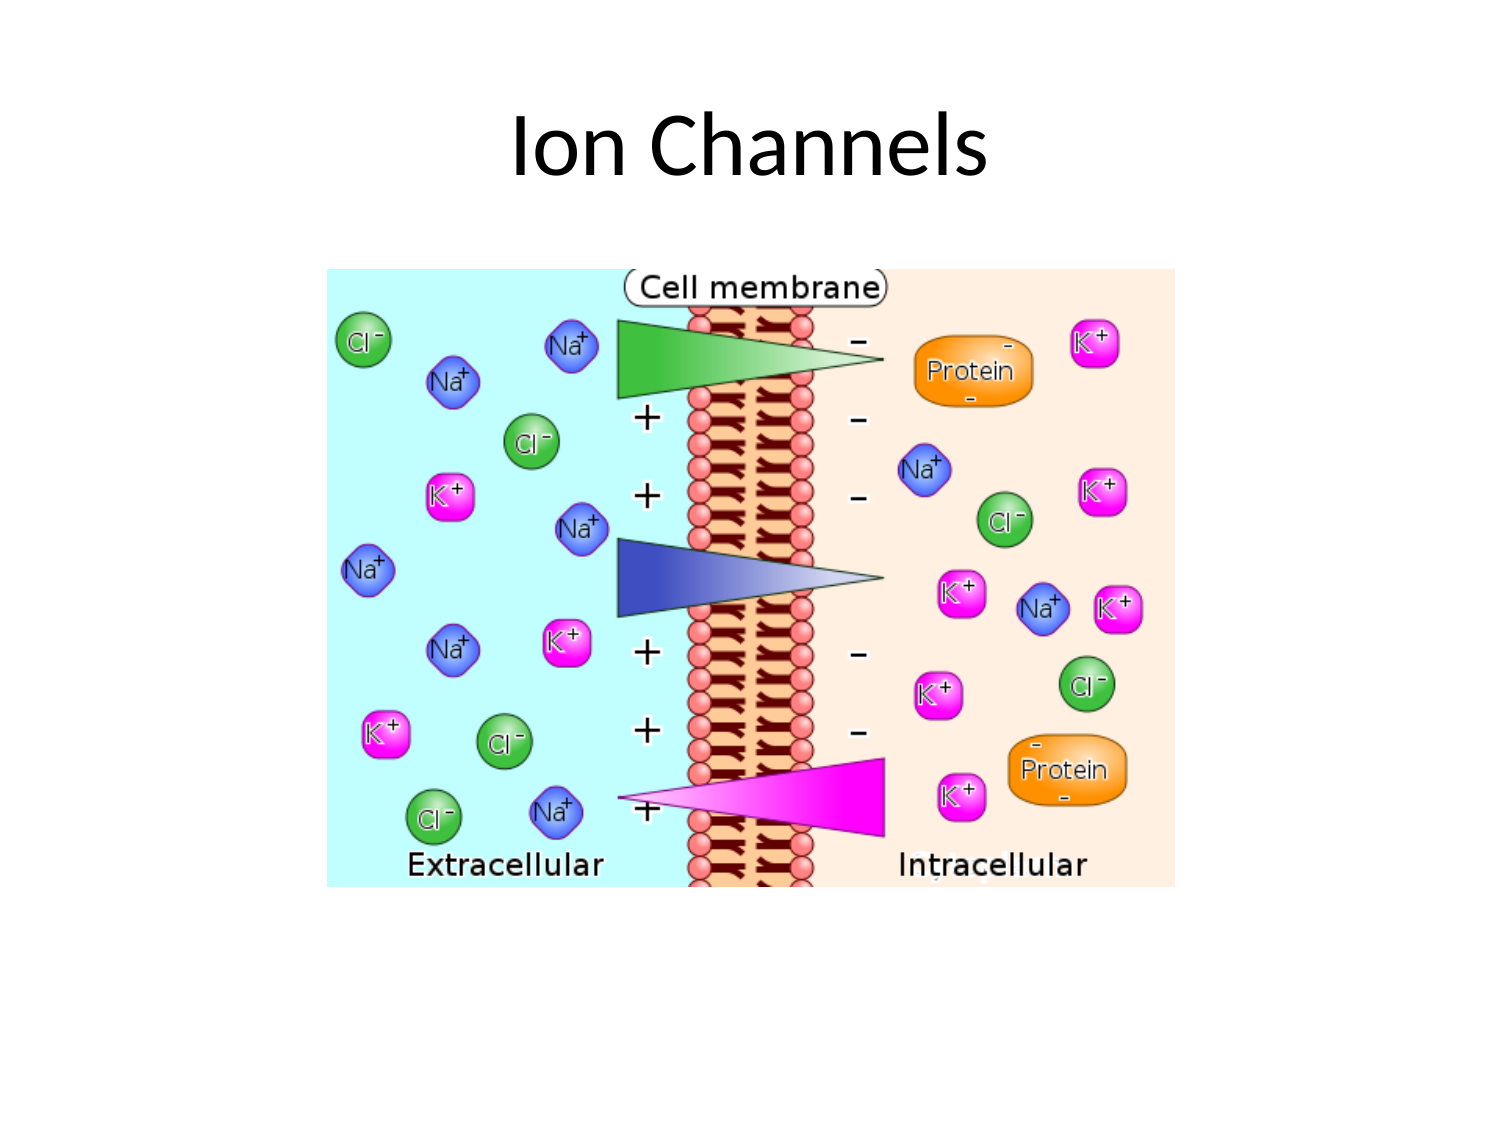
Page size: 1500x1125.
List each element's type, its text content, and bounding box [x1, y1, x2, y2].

picture [327, 269, 1175, 887]
title Ion Channels [75, 45, 1425, 233]
